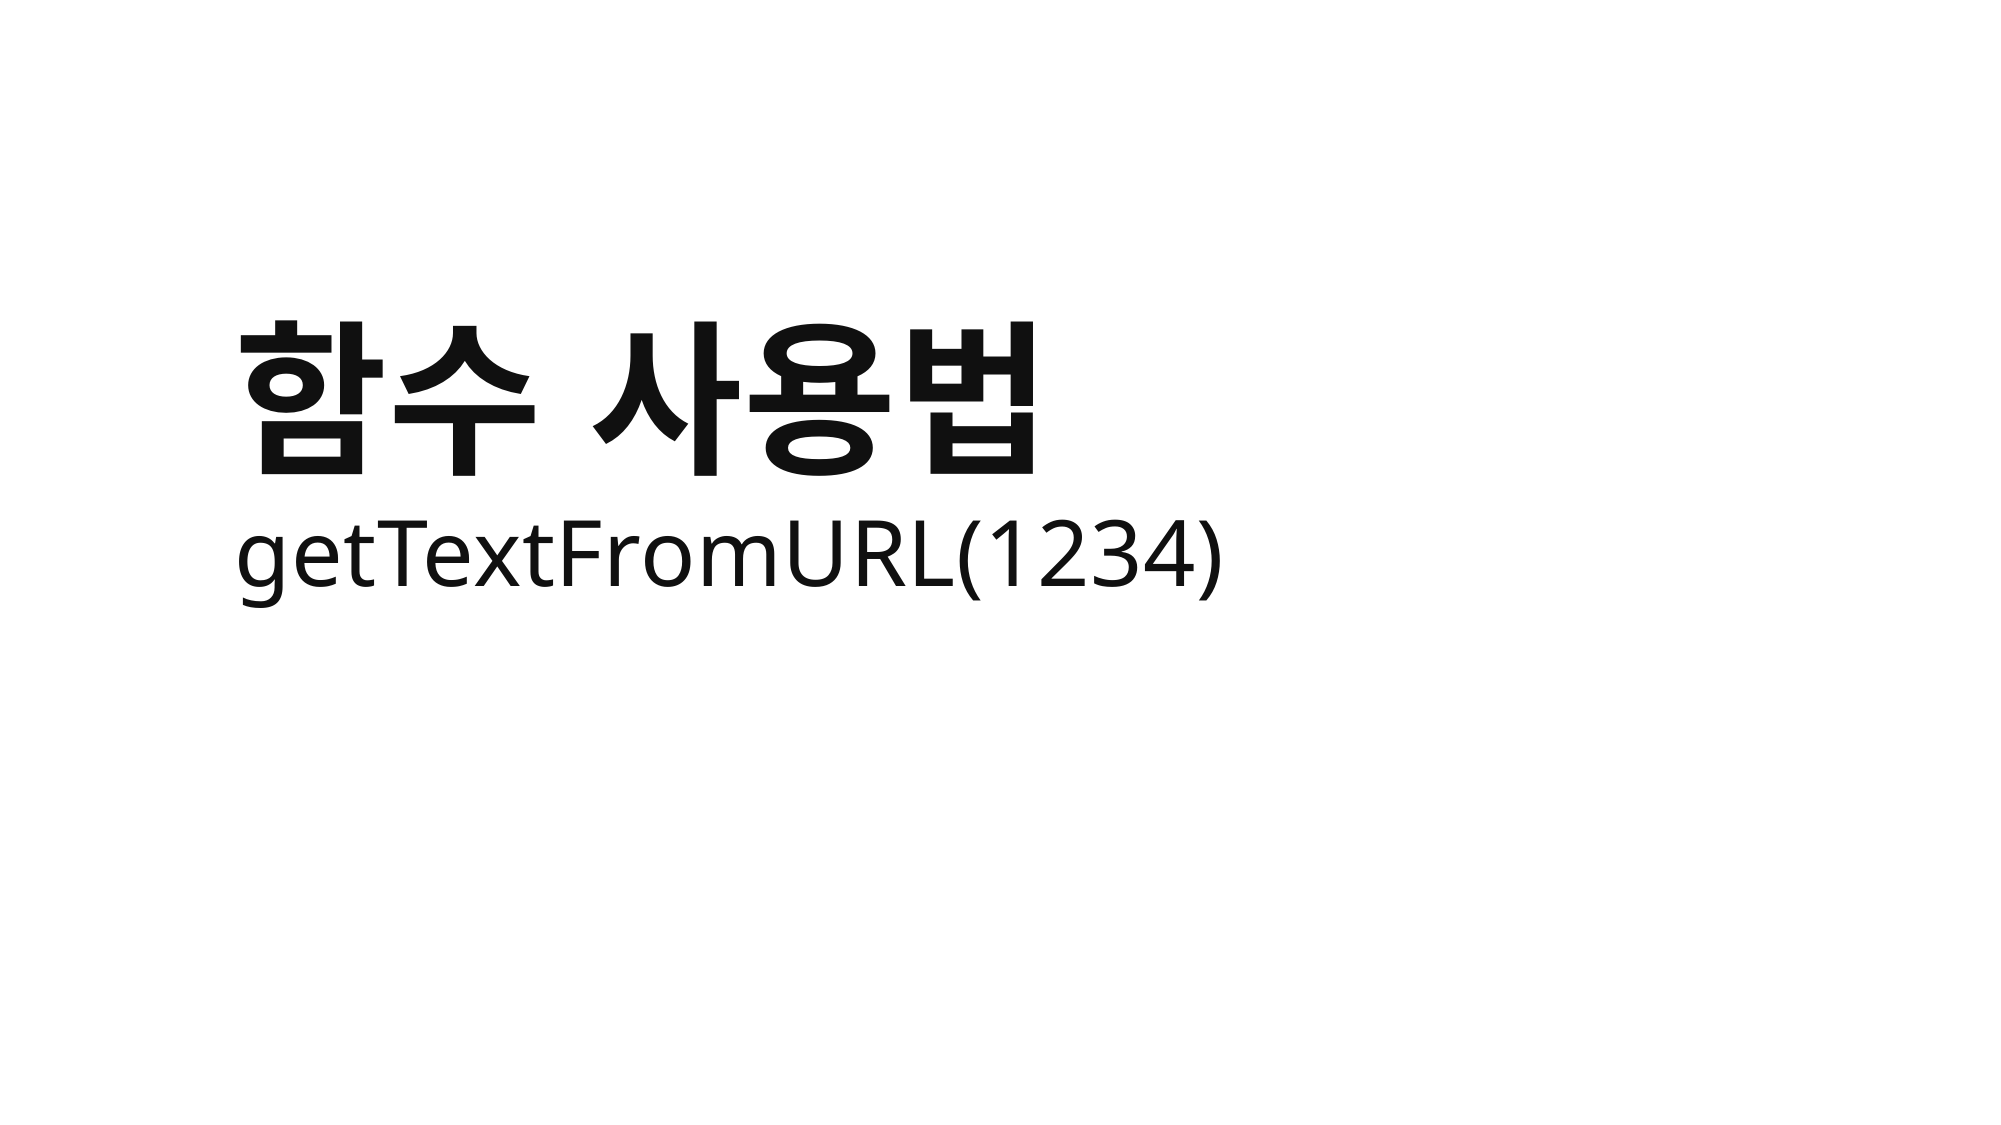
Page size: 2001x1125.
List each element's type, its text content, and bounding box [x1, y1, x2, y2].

text_box 함수 사용법 getTextFromURL(1234) [219, 287, 1241, 612]
